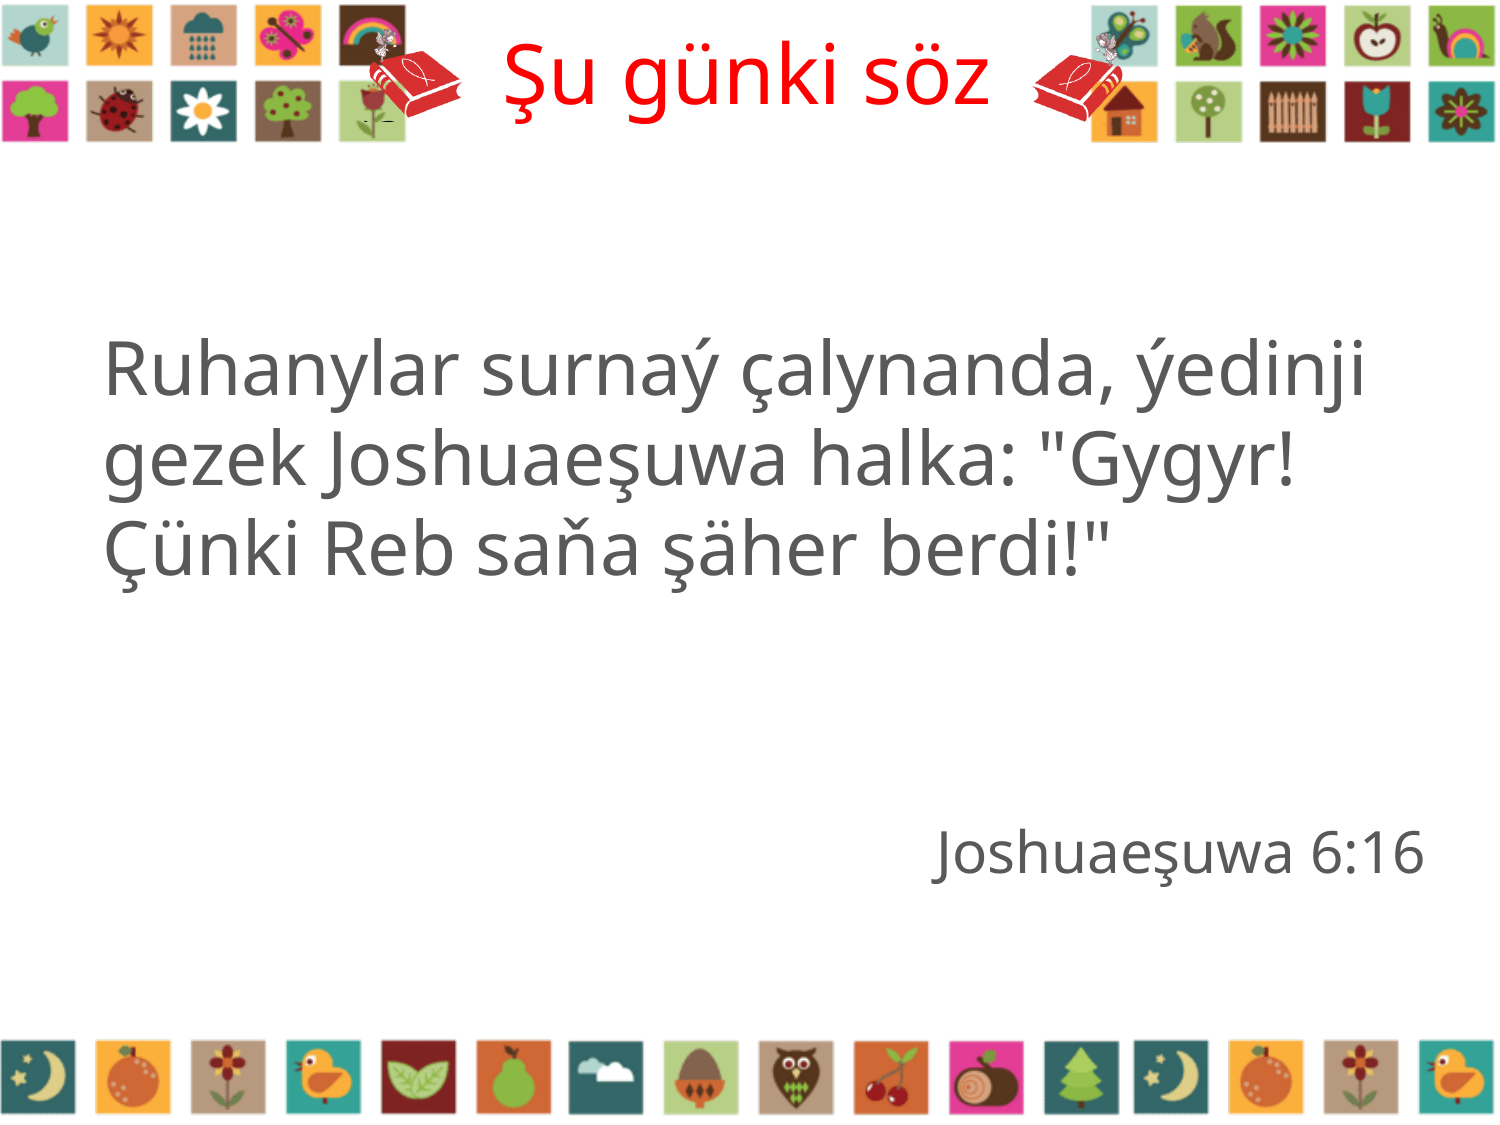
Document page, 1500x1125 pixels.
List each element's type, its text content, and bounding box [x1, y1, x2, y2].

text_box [0, 1028, 1500, 1118]
picture [0, 3, 494, 150]
text_box Ruhanylar surnaý çalynanda, ýedinji gezek Joshuaeşuwa halka: "Gygyr! Çünki Reb saňa şäher berdi!" [87, 313, 1435, 599]
text_box Şu günki söz [492, 13, 1078, 129]
text_box Joshuaeşuwa 6:16 [808, 807, 1441, 893]
picture [1000, 3, 1500, 150]
